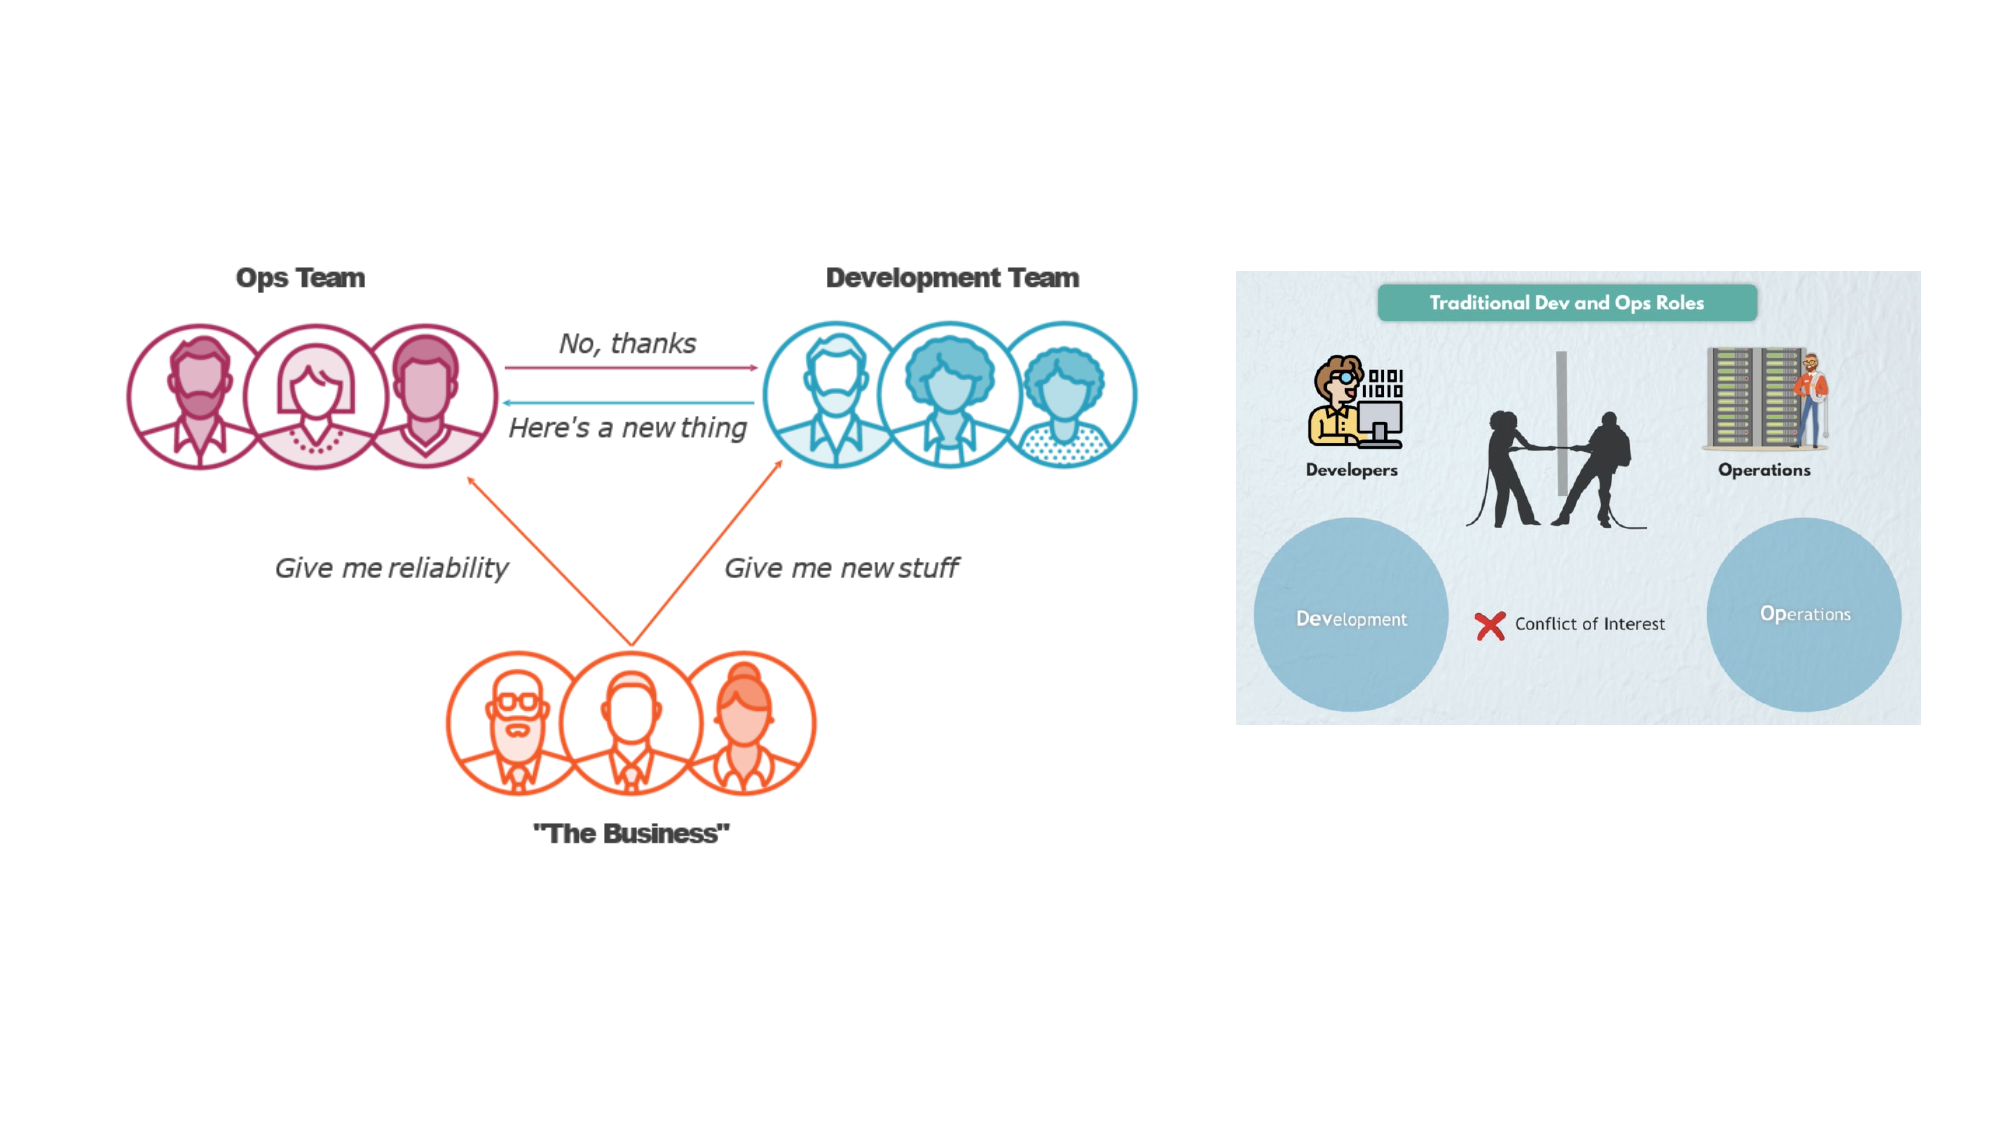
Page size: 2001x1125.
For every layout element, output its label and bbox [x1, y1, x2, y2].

picture [78, 234, 1182, 891]
picture [1235, 270, 1922, 726]
